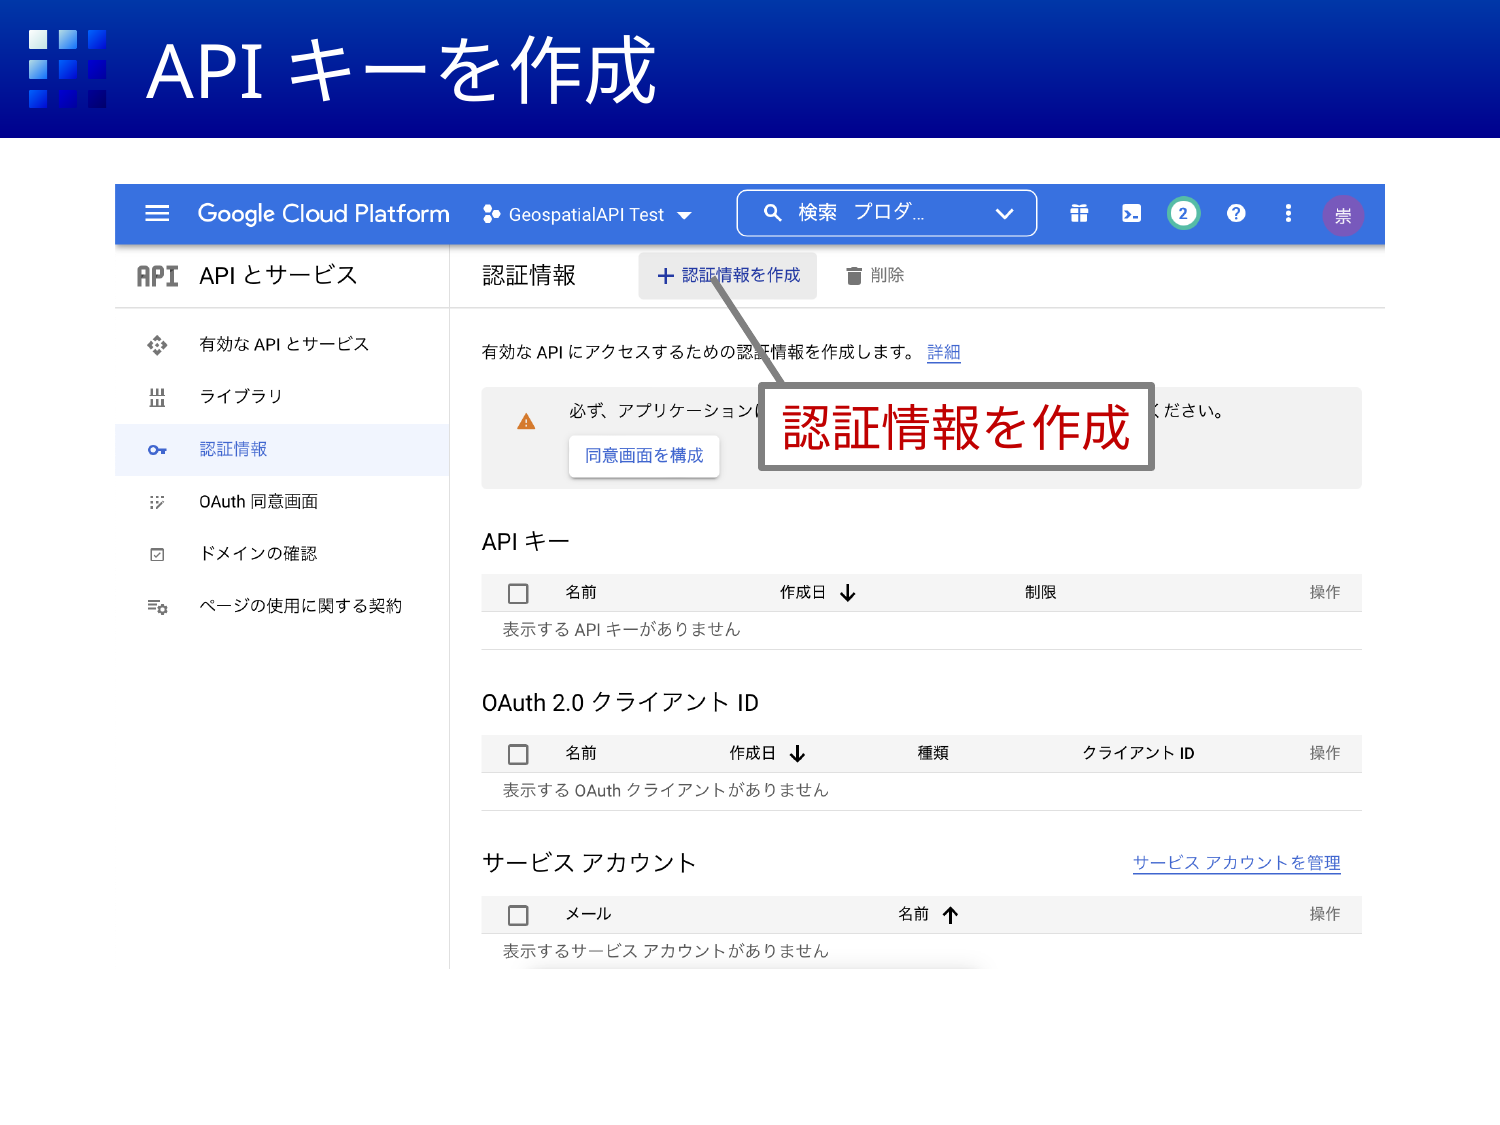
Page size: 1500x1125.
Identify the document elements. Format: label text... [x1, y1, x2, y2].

picture [114, 184, 1386, 970]
title APIキーを作成 [131, 21, 1455, 116]
